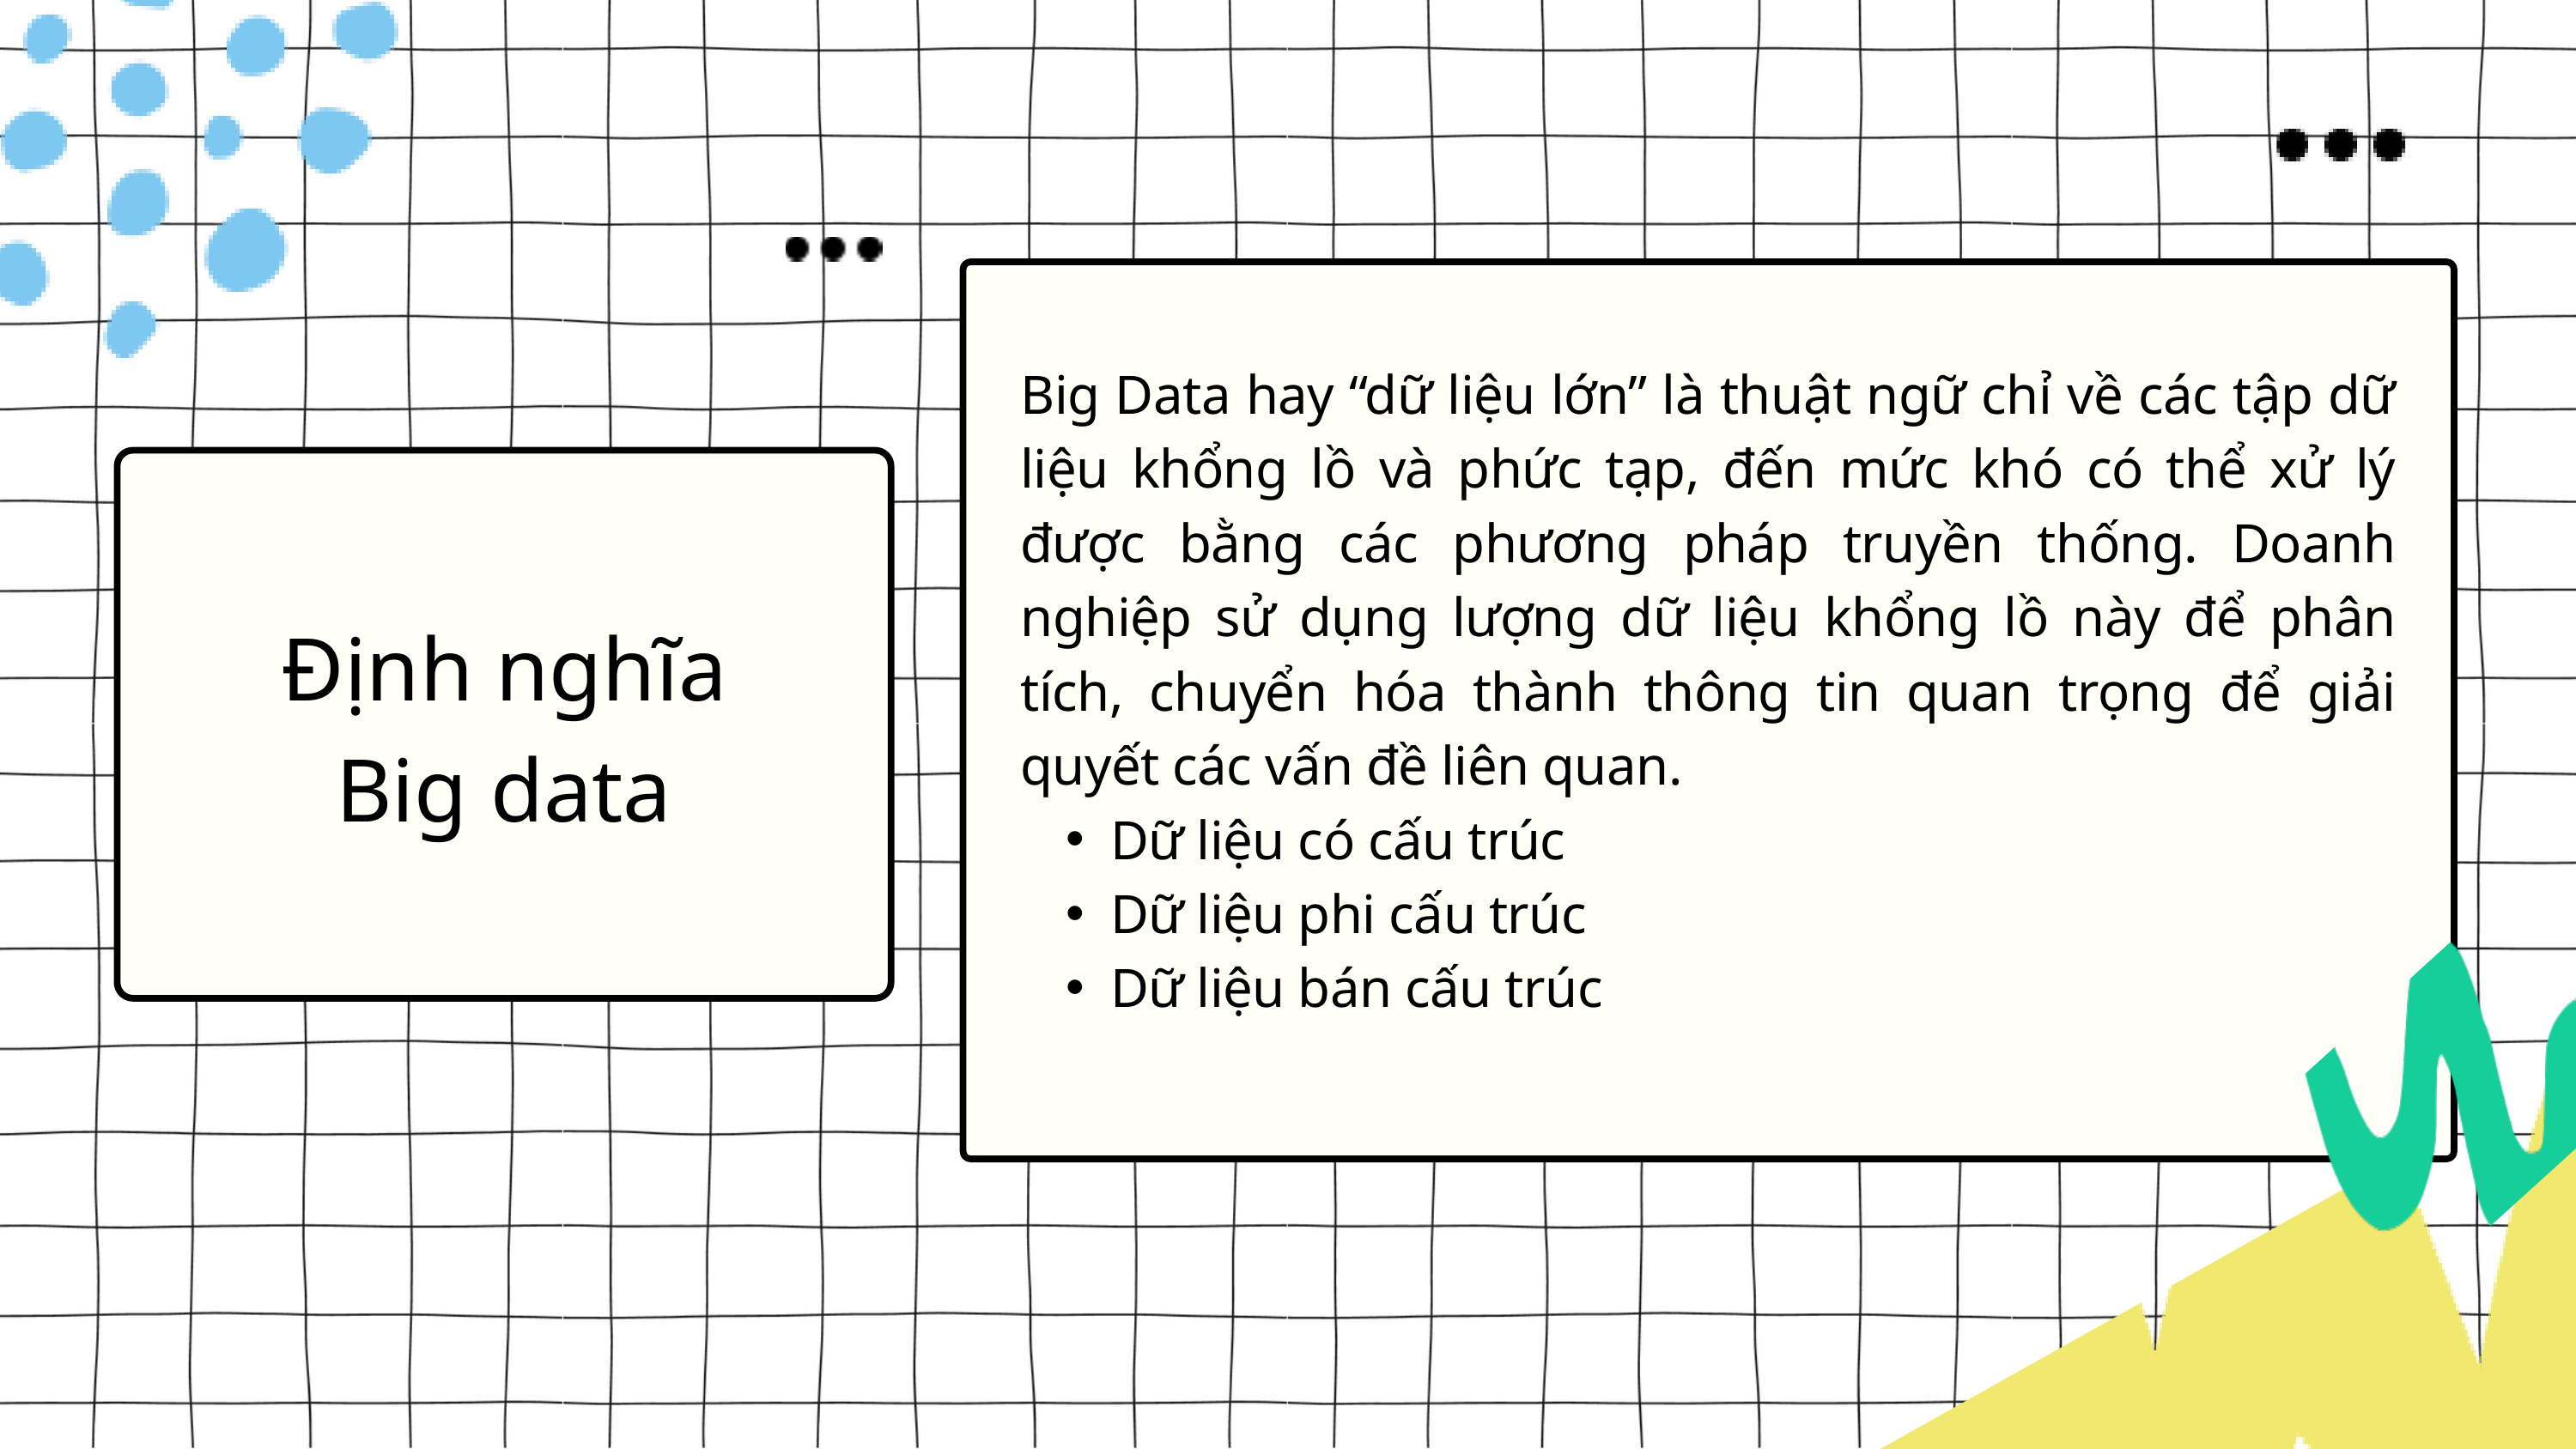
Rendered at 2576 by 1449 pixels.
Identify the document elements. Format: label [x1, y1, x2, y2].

text_box [0, 0, 2576, 1449]
text_box [786, 237, 883, 262]
text_box [0, 0, 404, 364]
text_box [963, 261, 2455, 1160]
text_box [1880, 1149, 2576, 1449]
text_box [2225, 866, 2576, 1331]
text_box [2276, 129, 2406, 161]
text_box [117, 450, 891, 999]
